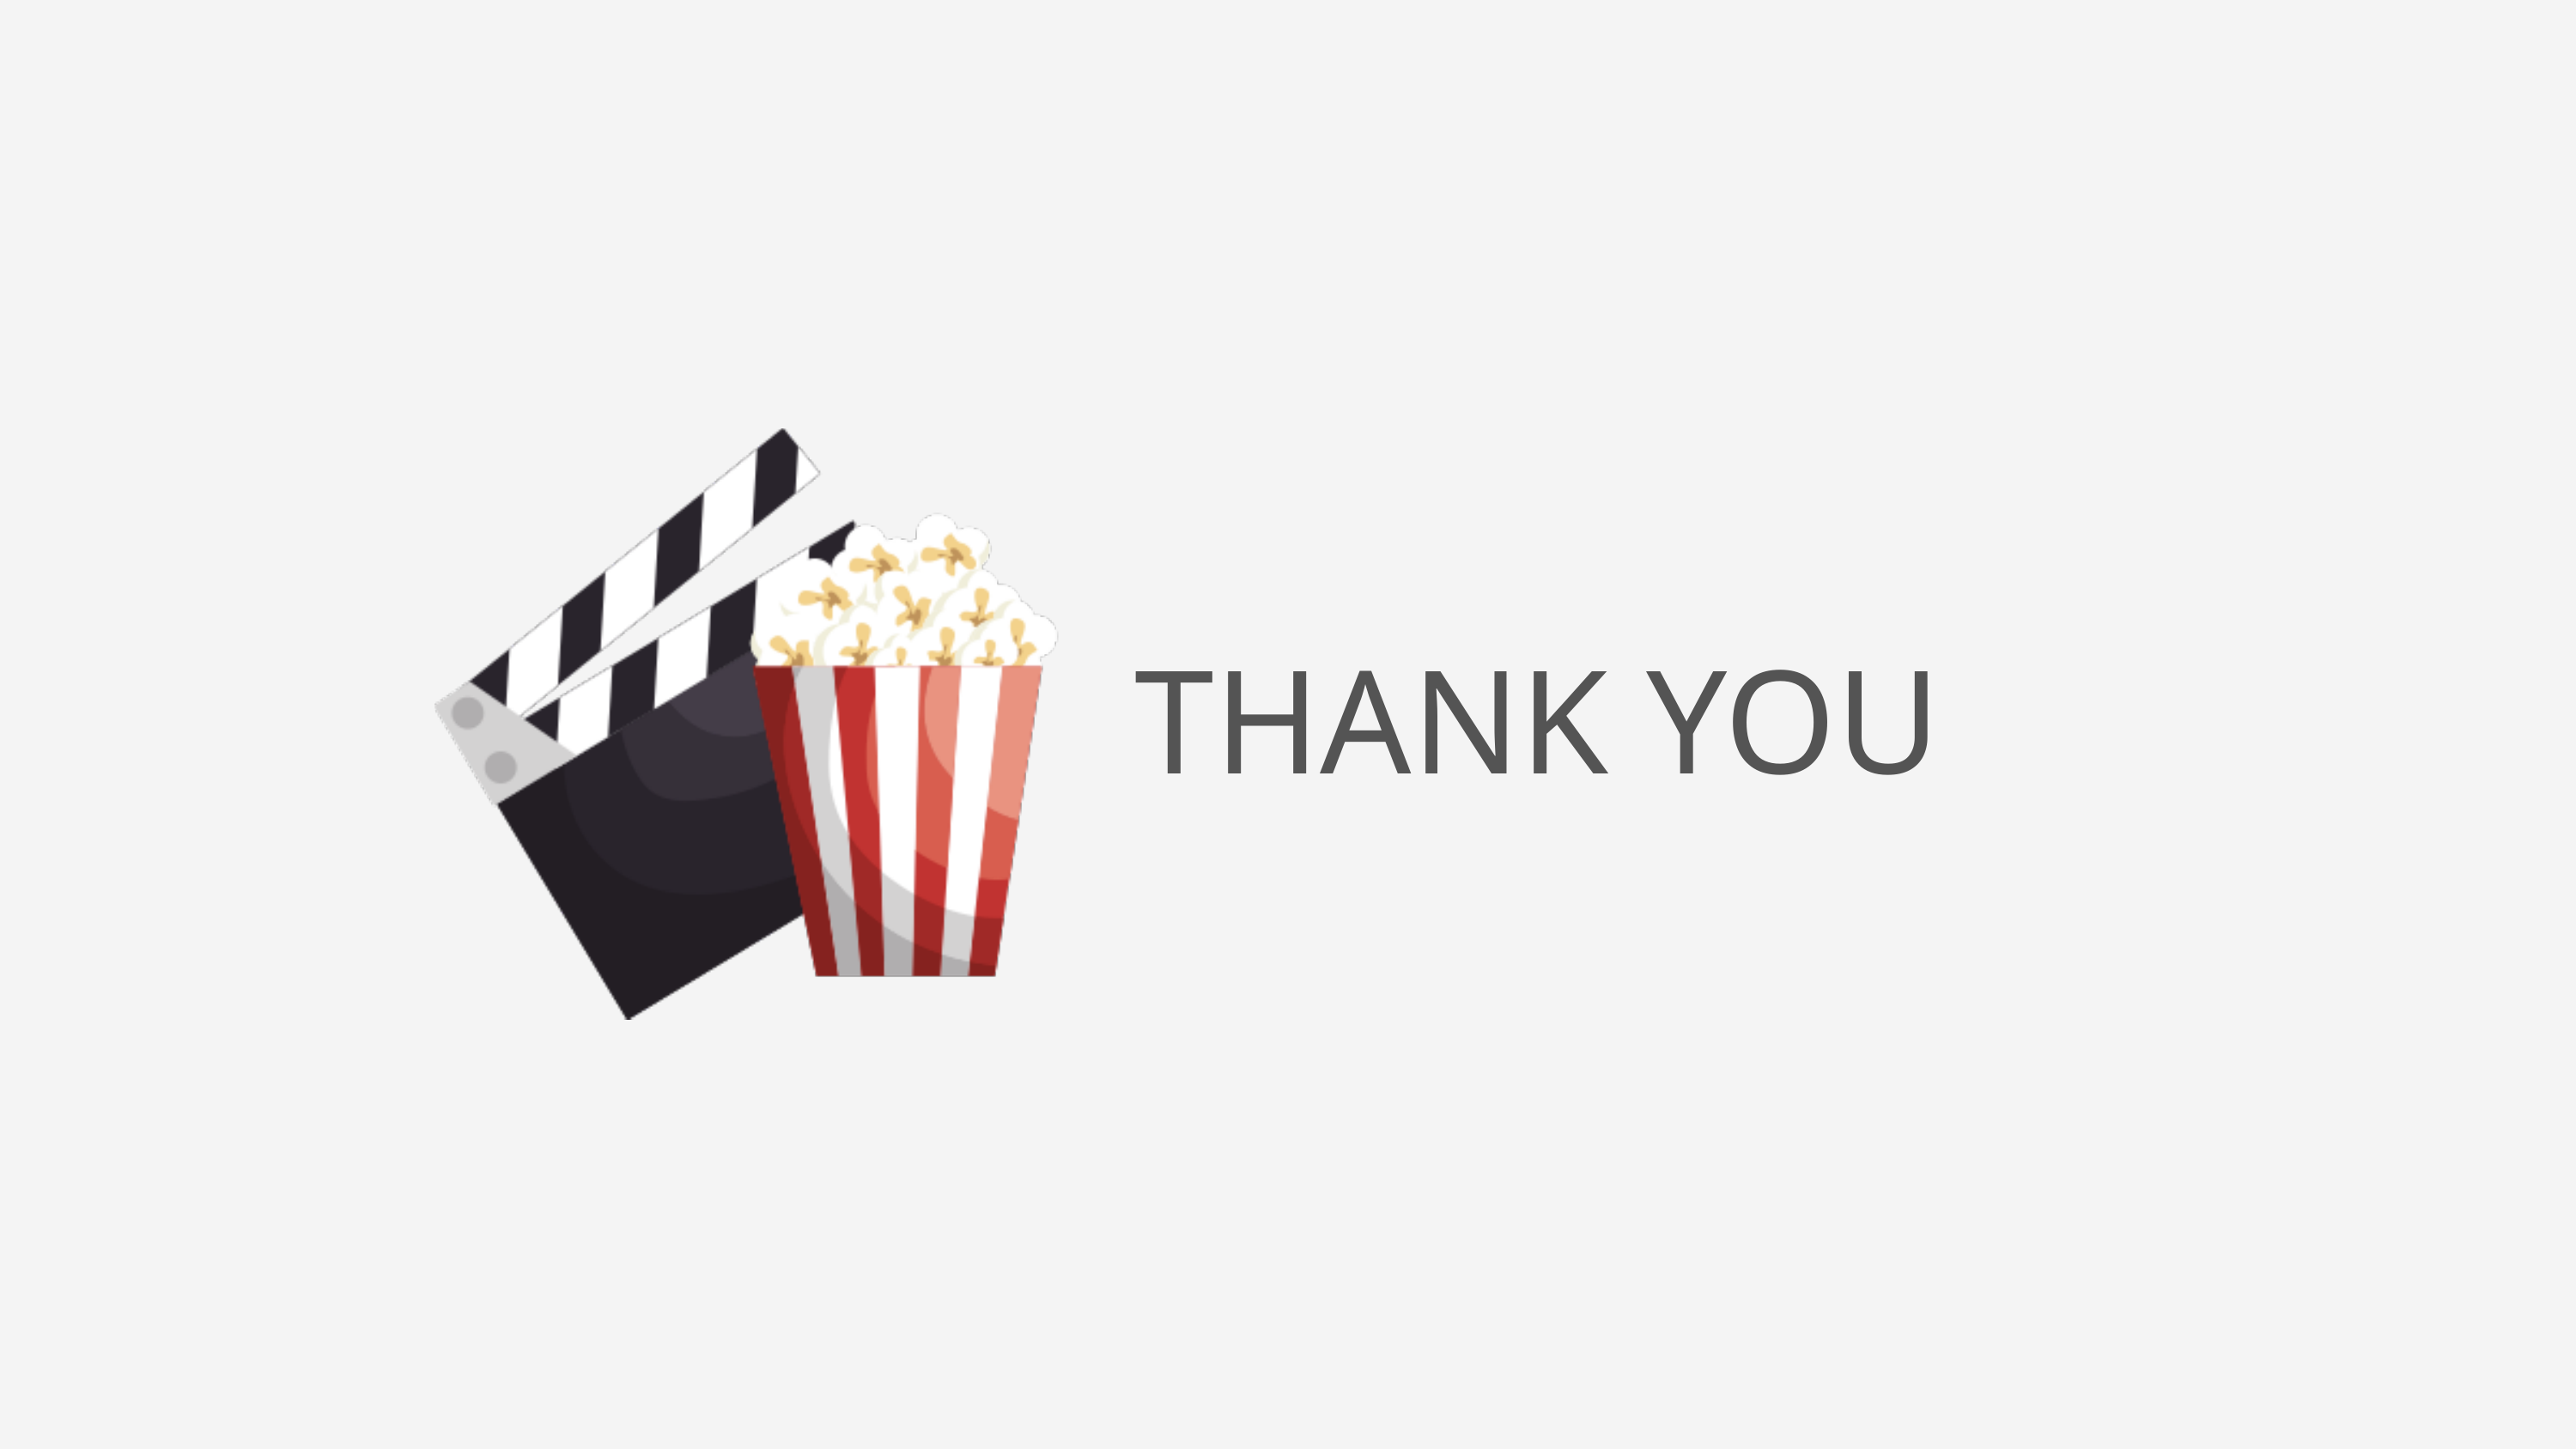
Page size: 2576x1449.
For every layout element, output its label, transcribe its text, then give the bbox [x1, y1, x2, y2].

text_box THANK YOU [1066, 658, 2062, 803]
picture [434, 428, 1060, 1020]
